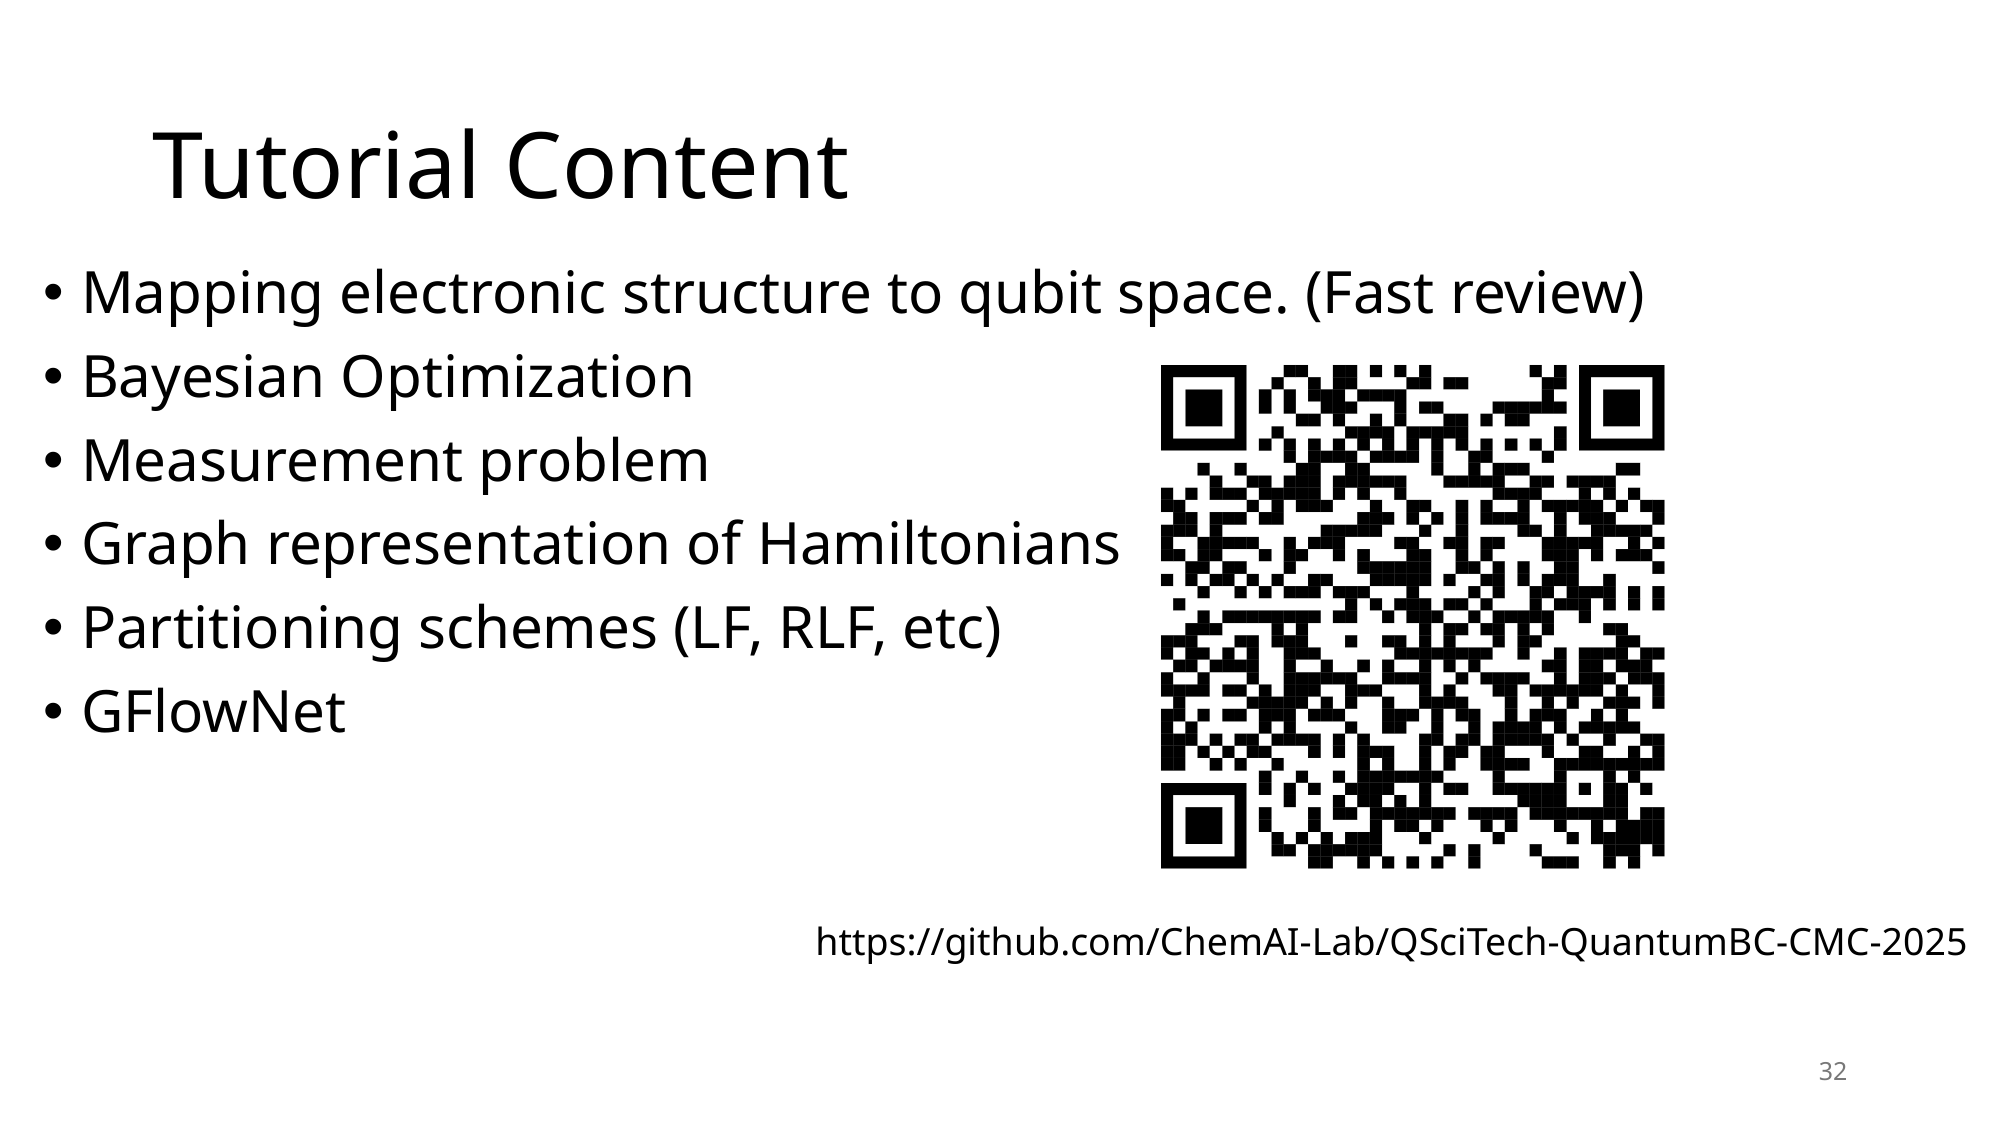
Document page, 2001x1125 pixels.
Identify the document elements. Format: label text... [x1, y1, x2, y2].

list Mapping electronic structure to qubit space. (Fast review) Bayesian Optimization Measurement problem Graph representation of Hamiltonians Partitioning schemes (LF, RLF, etc) GFlowNet [28, 256, 1754, 971]
title Tutorial Content [137, 59, 1863, 278]
slide_number 32 [1412, 1042, 1863, 1103]
picture [1159, 363, 1666, 870]
text_box https://github.com/ChemAI-Lab/QSciTech-QuantumBC-CMC-2025 [800, 910, 1984, 971]
